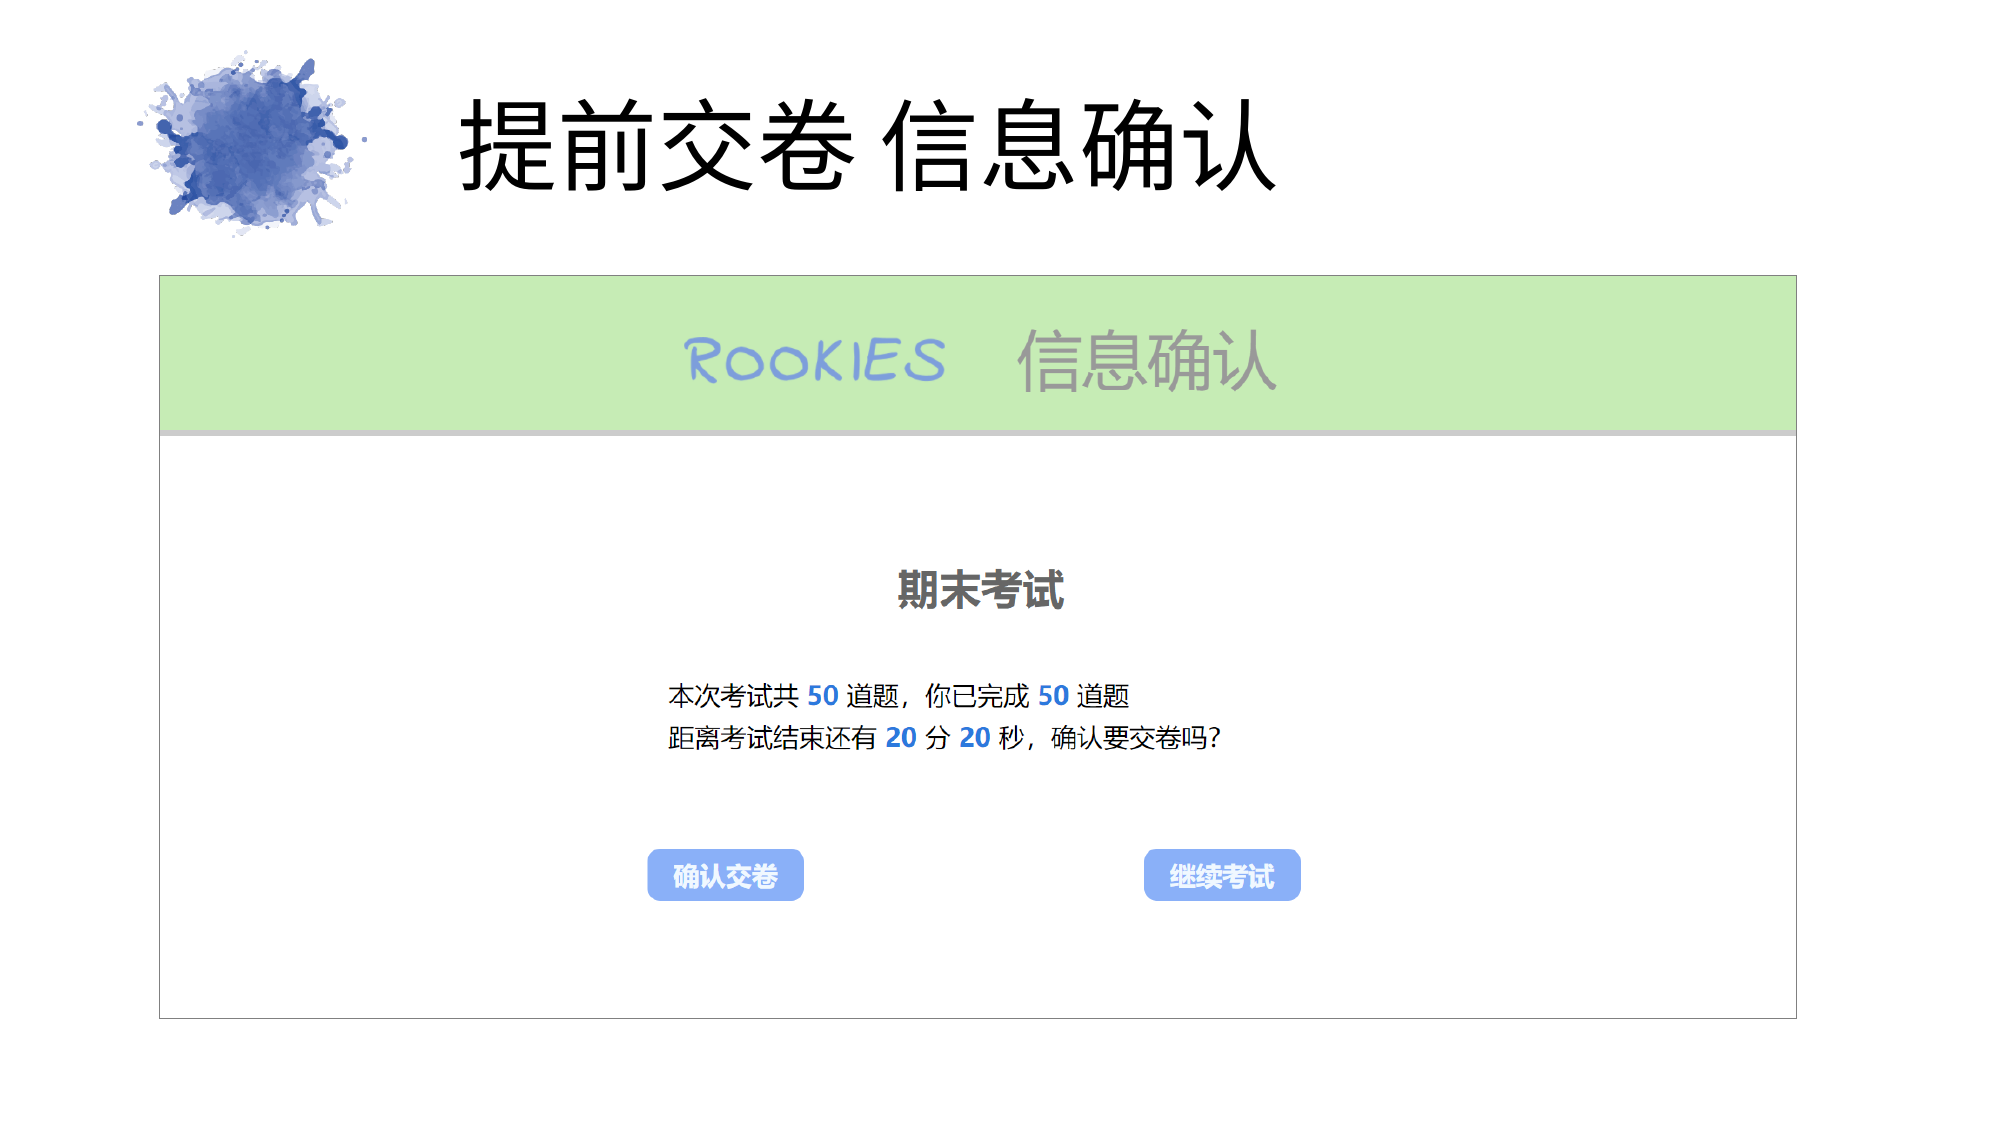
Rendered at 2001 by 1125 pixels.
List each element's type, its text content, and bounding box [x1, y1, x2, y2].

text_box 提前交卷 信息确认 [442, 75, 1408, 211]
picture [159, 275, 1797, 1019]
picture [137, 50, 367, 238]
